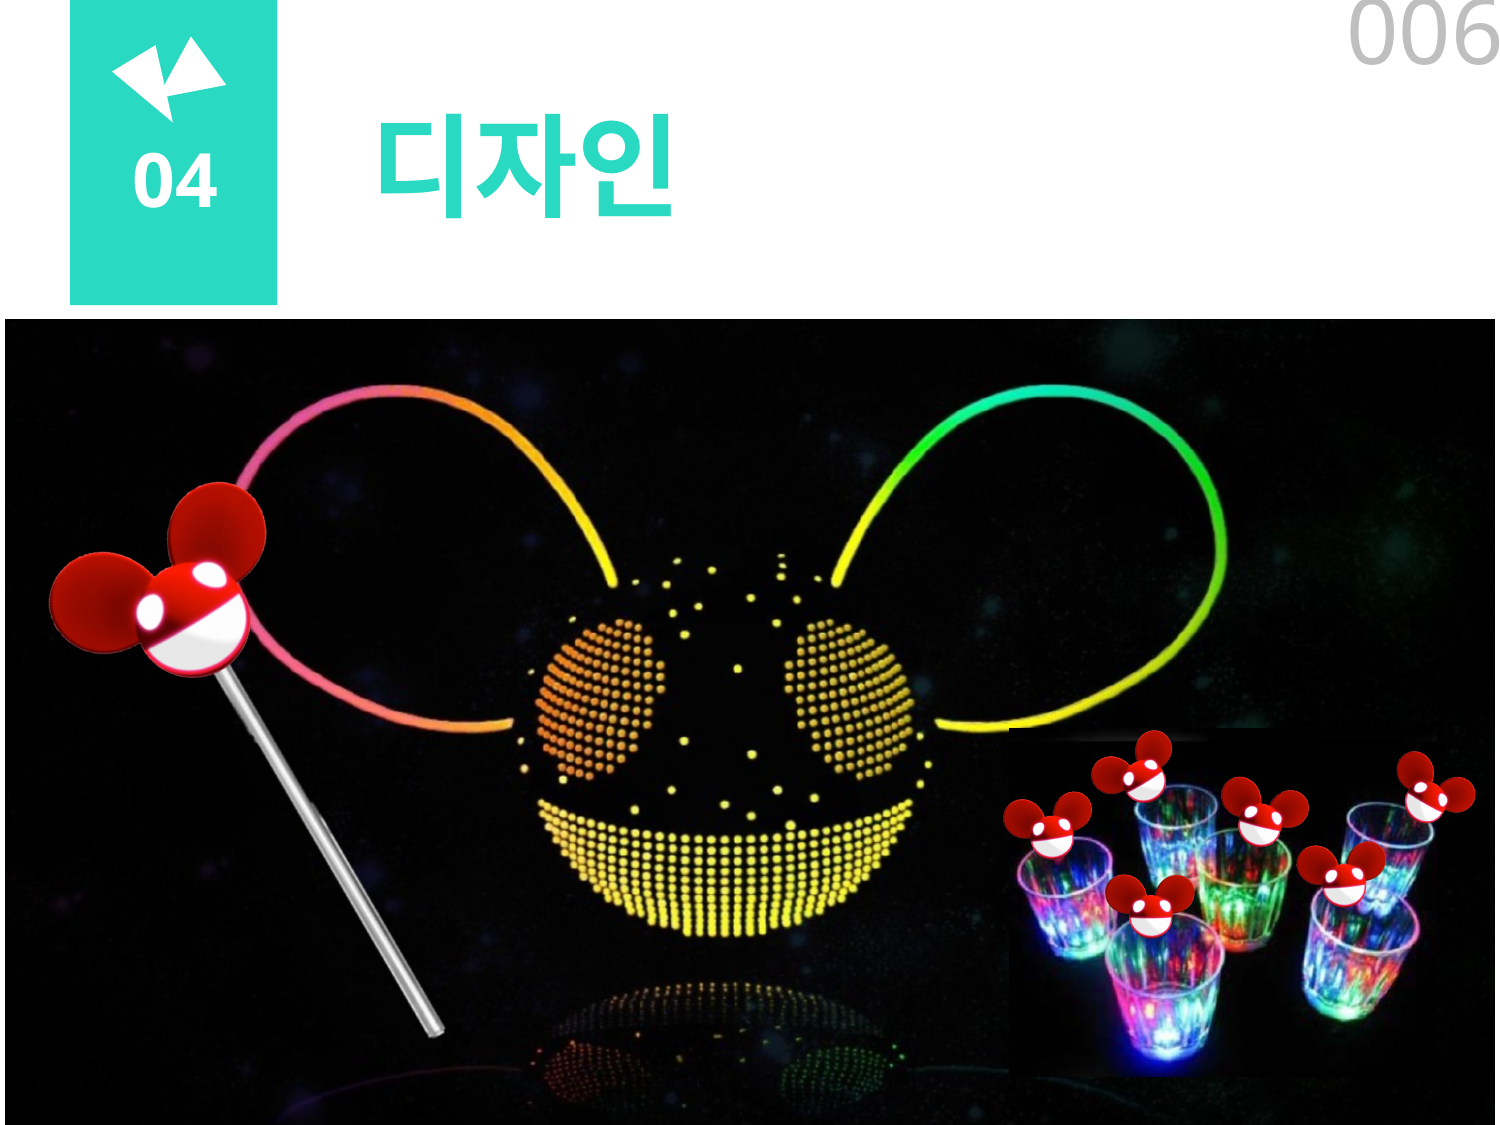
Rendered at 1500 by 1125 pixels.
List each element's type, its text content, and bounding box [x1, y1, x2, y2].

text_box 04 [118, 125, 234, 230]
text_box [127, 49, 215, 129]
text_box 디자인 [355, 88, 1192, 239]
slide_number 006 [1068, 5, 1500, 66]
picture [4, 319, 1495, 1125]
